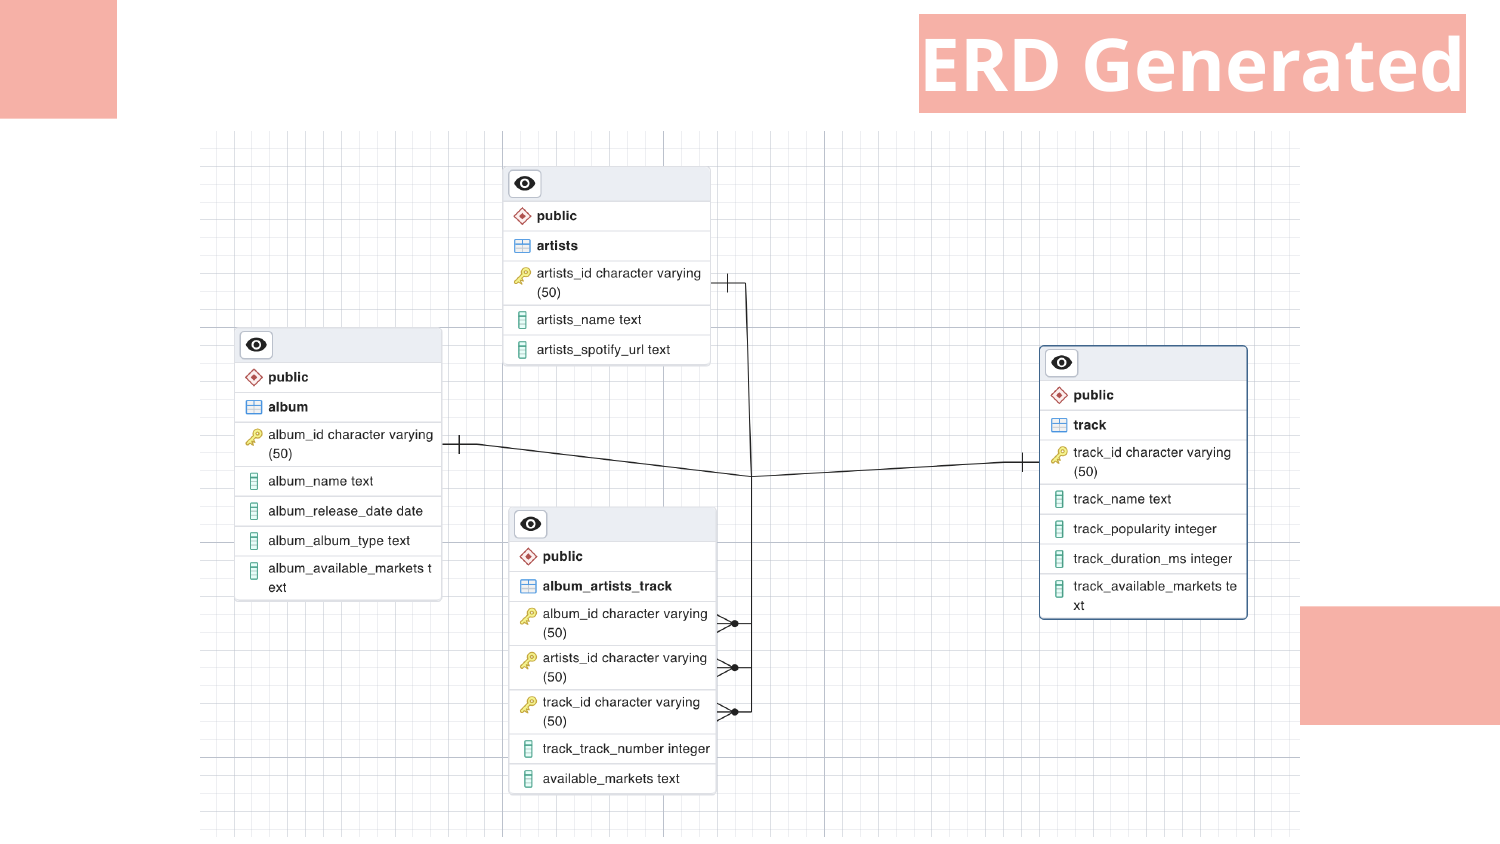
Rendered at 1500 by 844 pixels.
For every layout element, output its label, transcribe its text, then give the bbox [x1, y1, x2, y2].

title ERD Generated [871, 0, 1481, 124]
picture [200, 131, 1300, 837]
